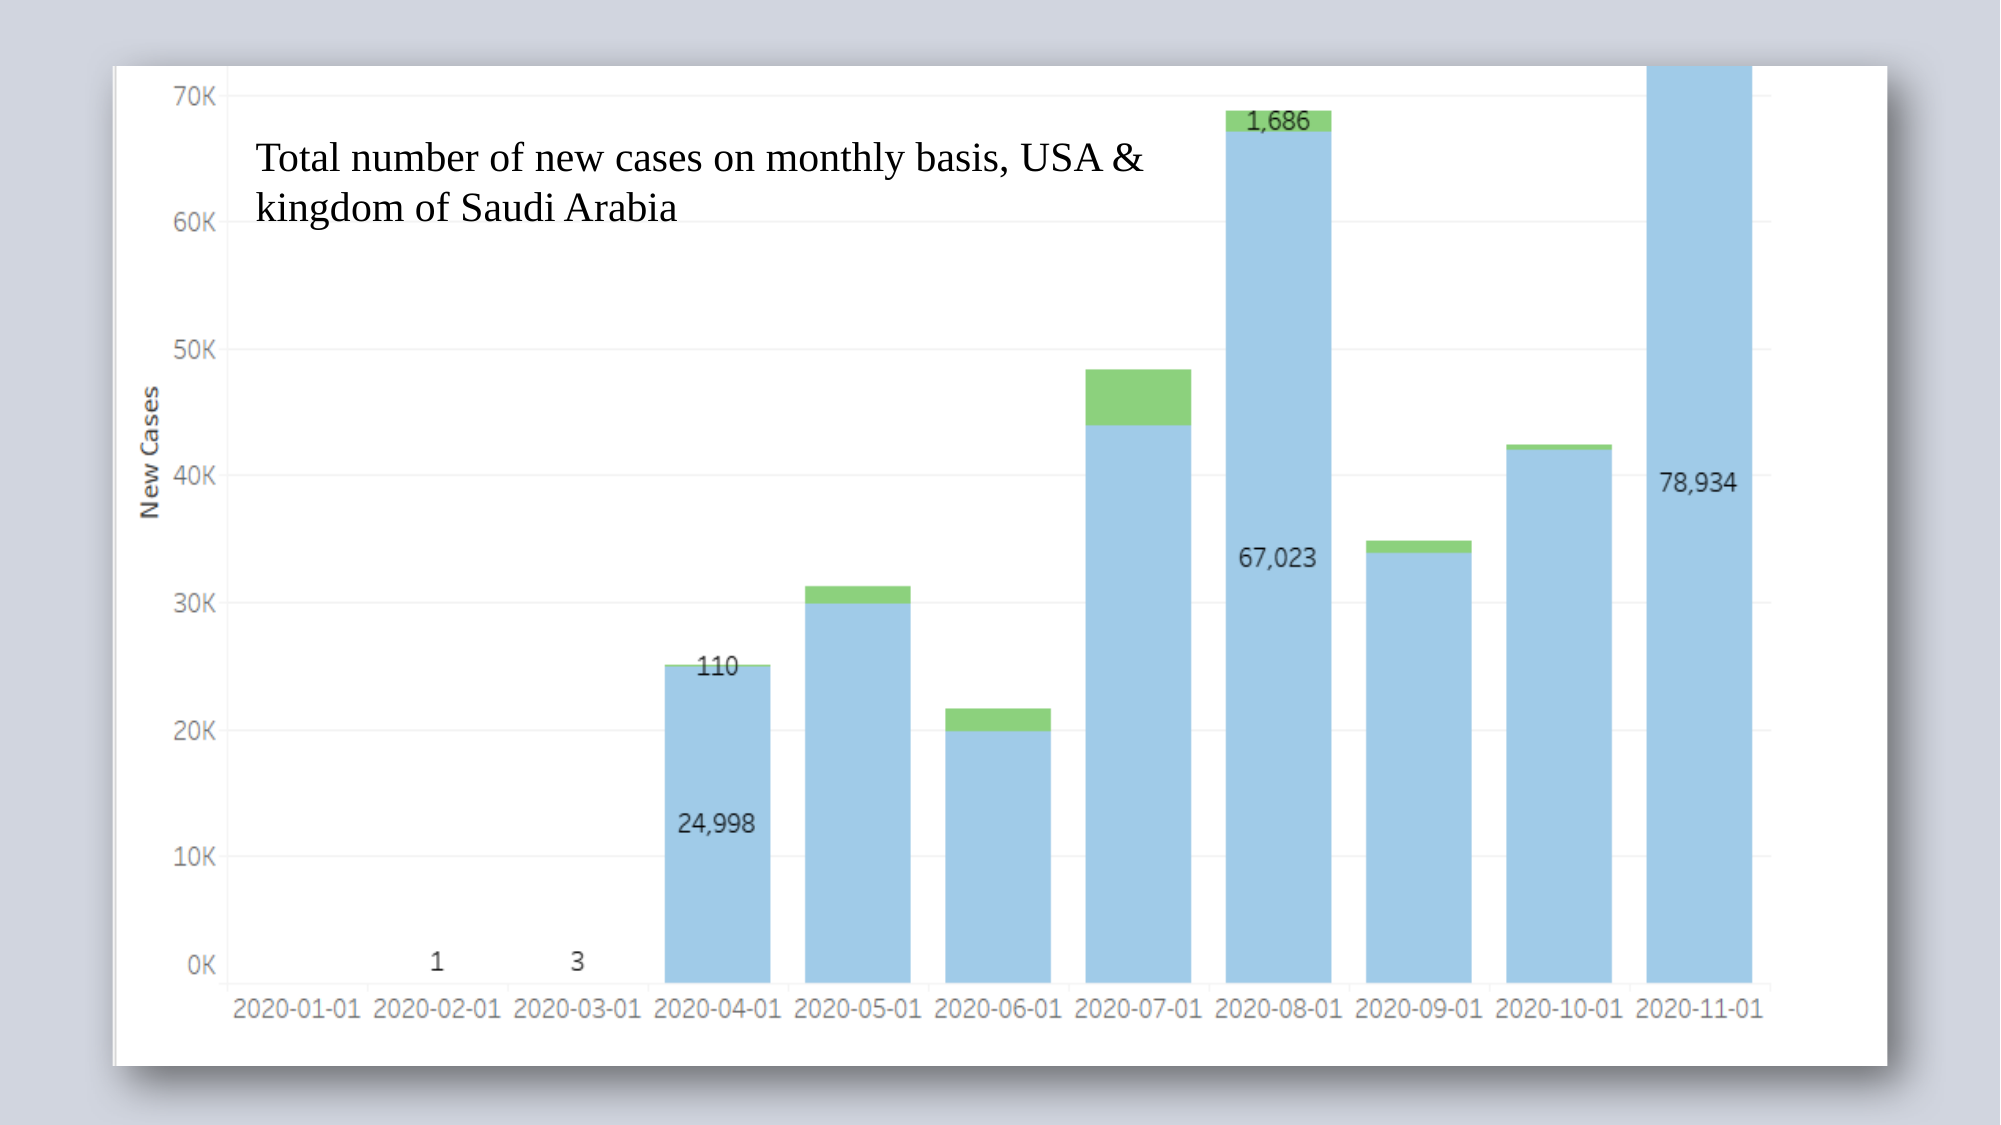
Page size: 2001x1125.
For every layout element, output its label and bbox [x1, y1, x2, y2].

text_box [0, 0, 2000, 1125]
list [112, 66, 1888, 1066]
